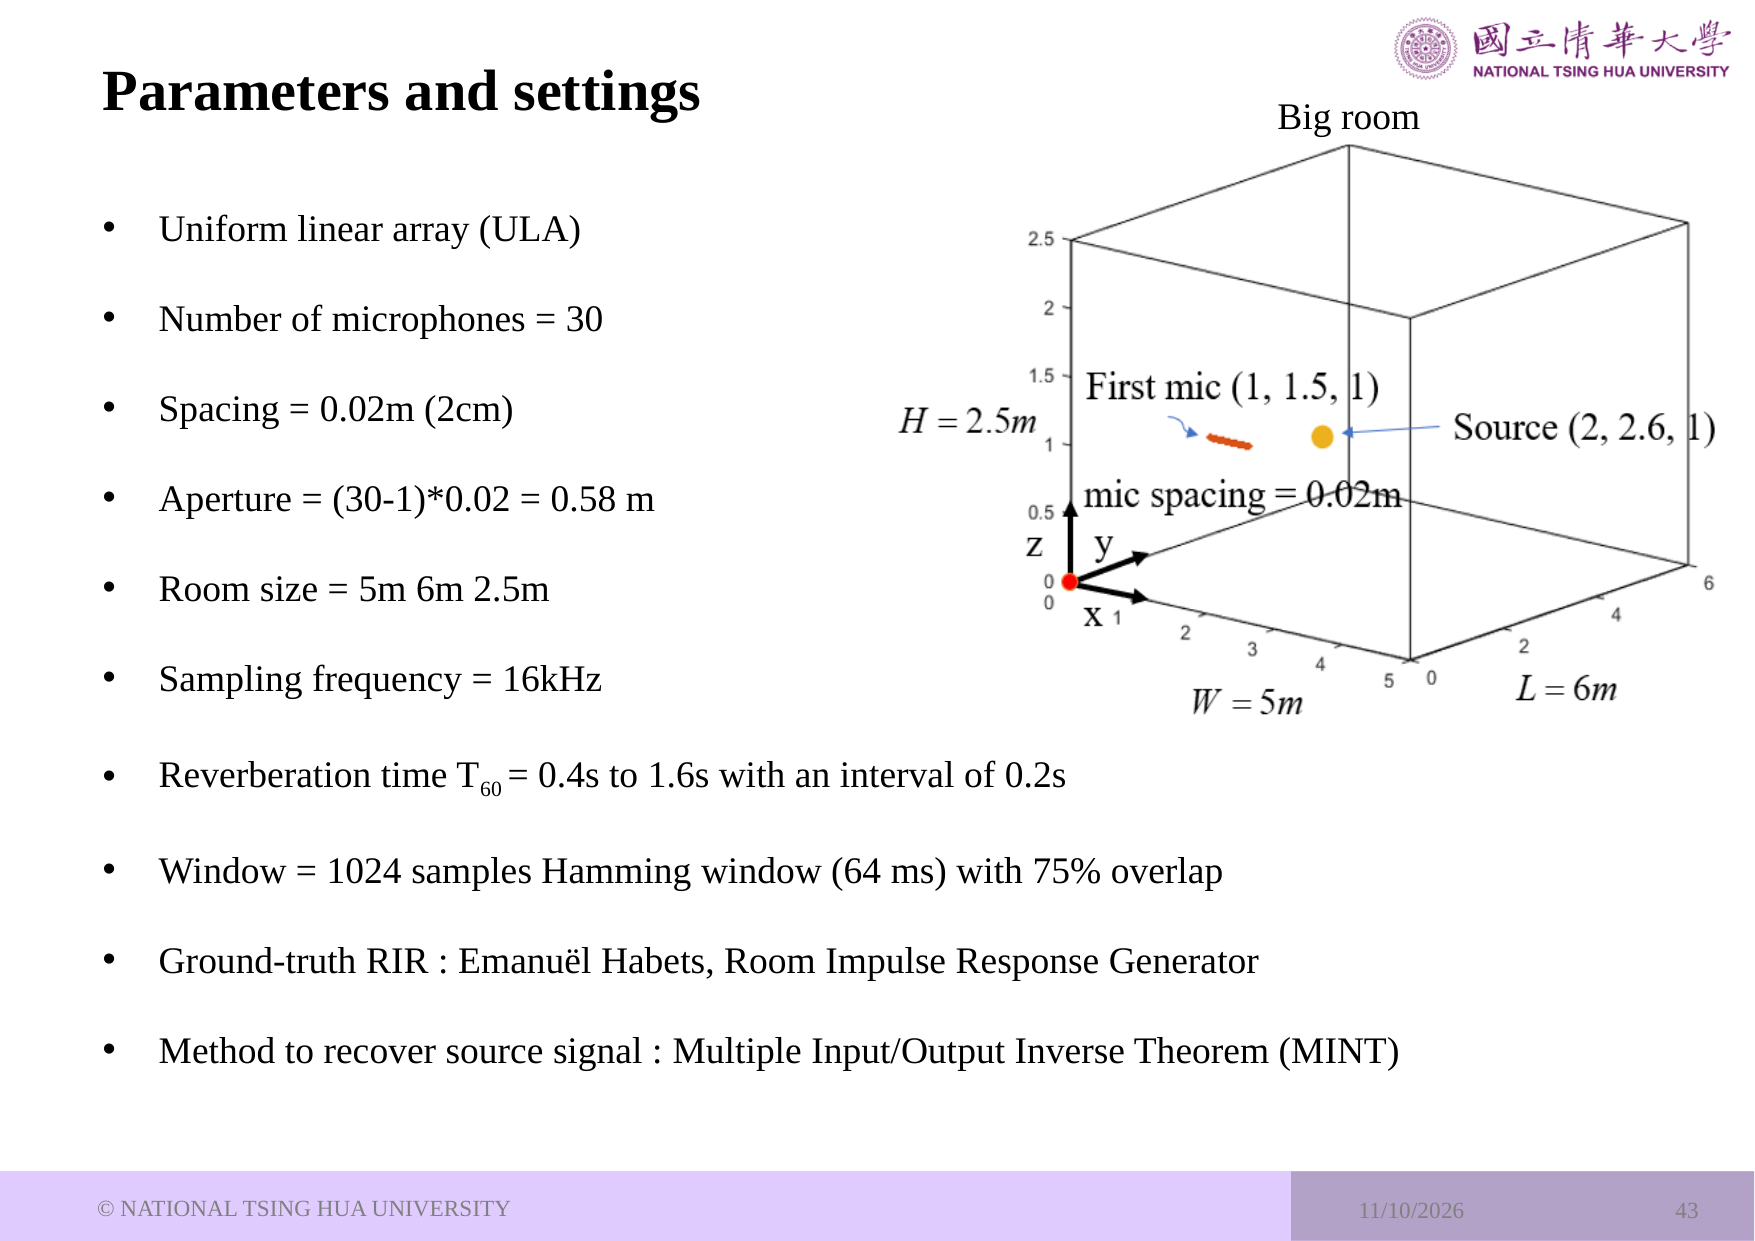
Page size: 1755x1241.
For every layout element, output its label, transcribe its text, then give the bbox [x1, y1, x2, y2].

slide_number 43 [1577, 1180, 1714, 1239]
picture [1388, 2, 1755, 95]
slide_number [1343, 1180, 1551, 1239]
text_box Big room [1262, 84, 1578, 124]
title Parameters and settings [87, 35, 1257, 140]
picture [888, 125, 1736, 735]
footer © NATIONAL TSING HUA UNIVERSITY [82, 1177, 562, 1236]
picture [0, 1171, 1291, 1241]
